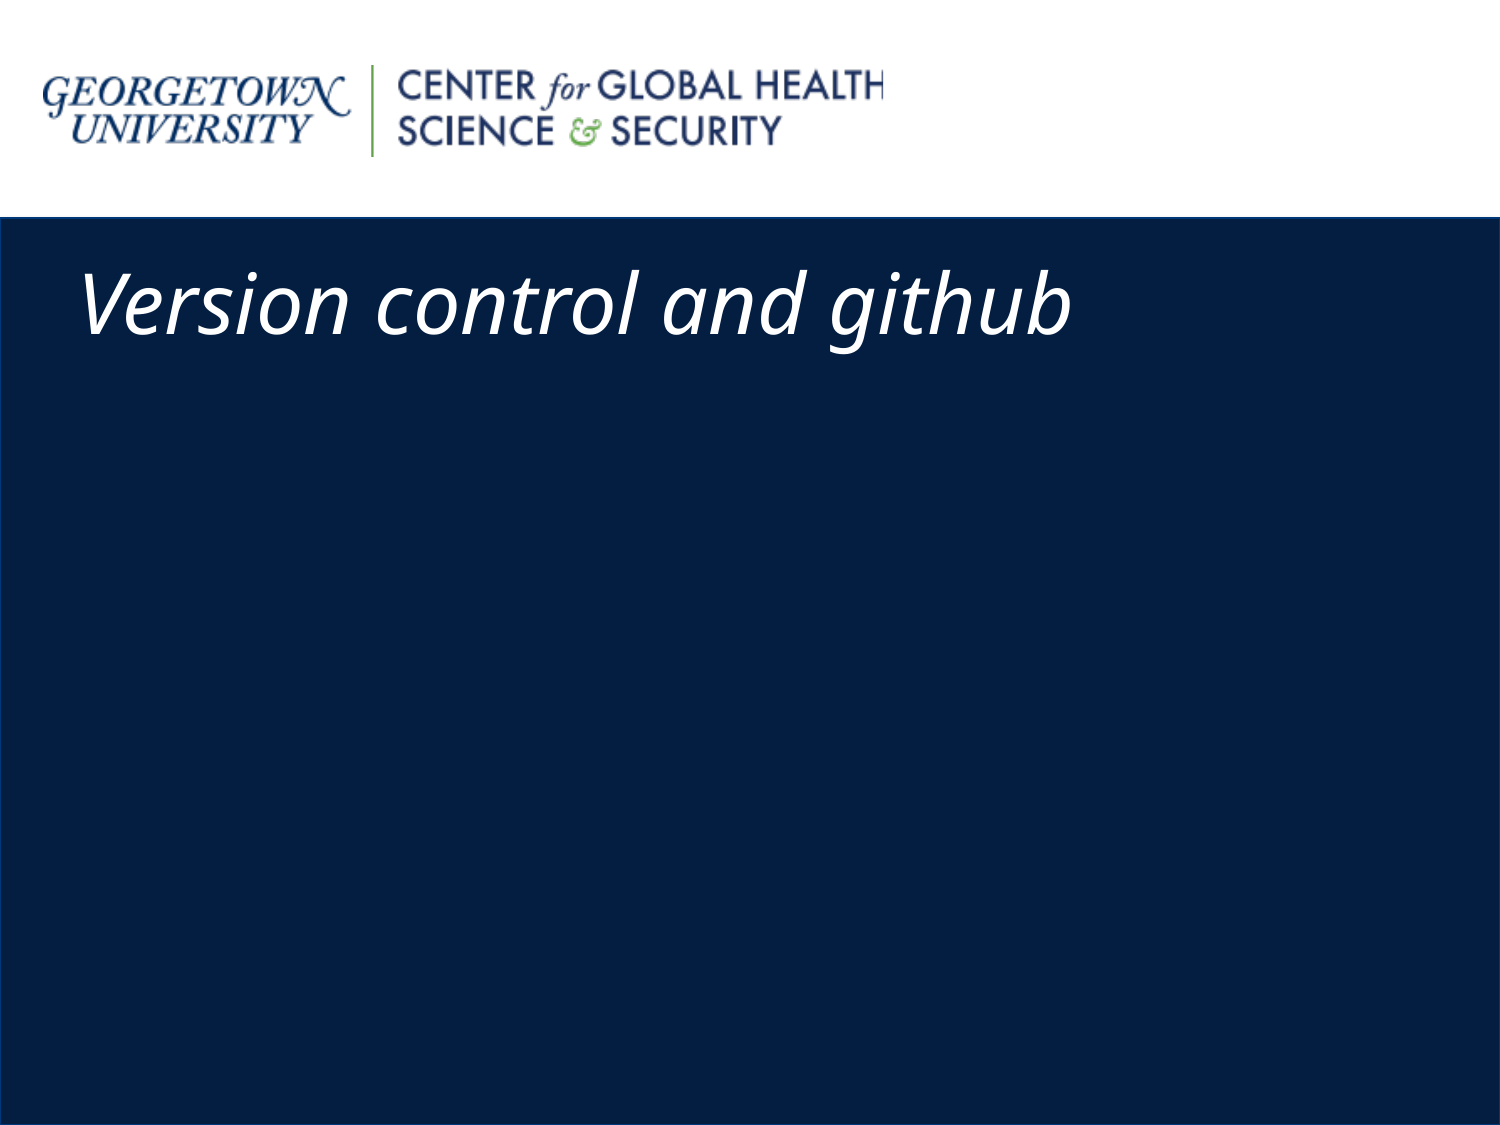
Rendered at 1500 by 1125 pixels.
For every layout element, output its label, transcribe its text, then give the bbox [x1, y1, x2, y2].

picture [42, 65, 884, 157]
text_box [0, 217, 1500, 1125]
text_box Version control and github [62, 242, 1368, 377]
